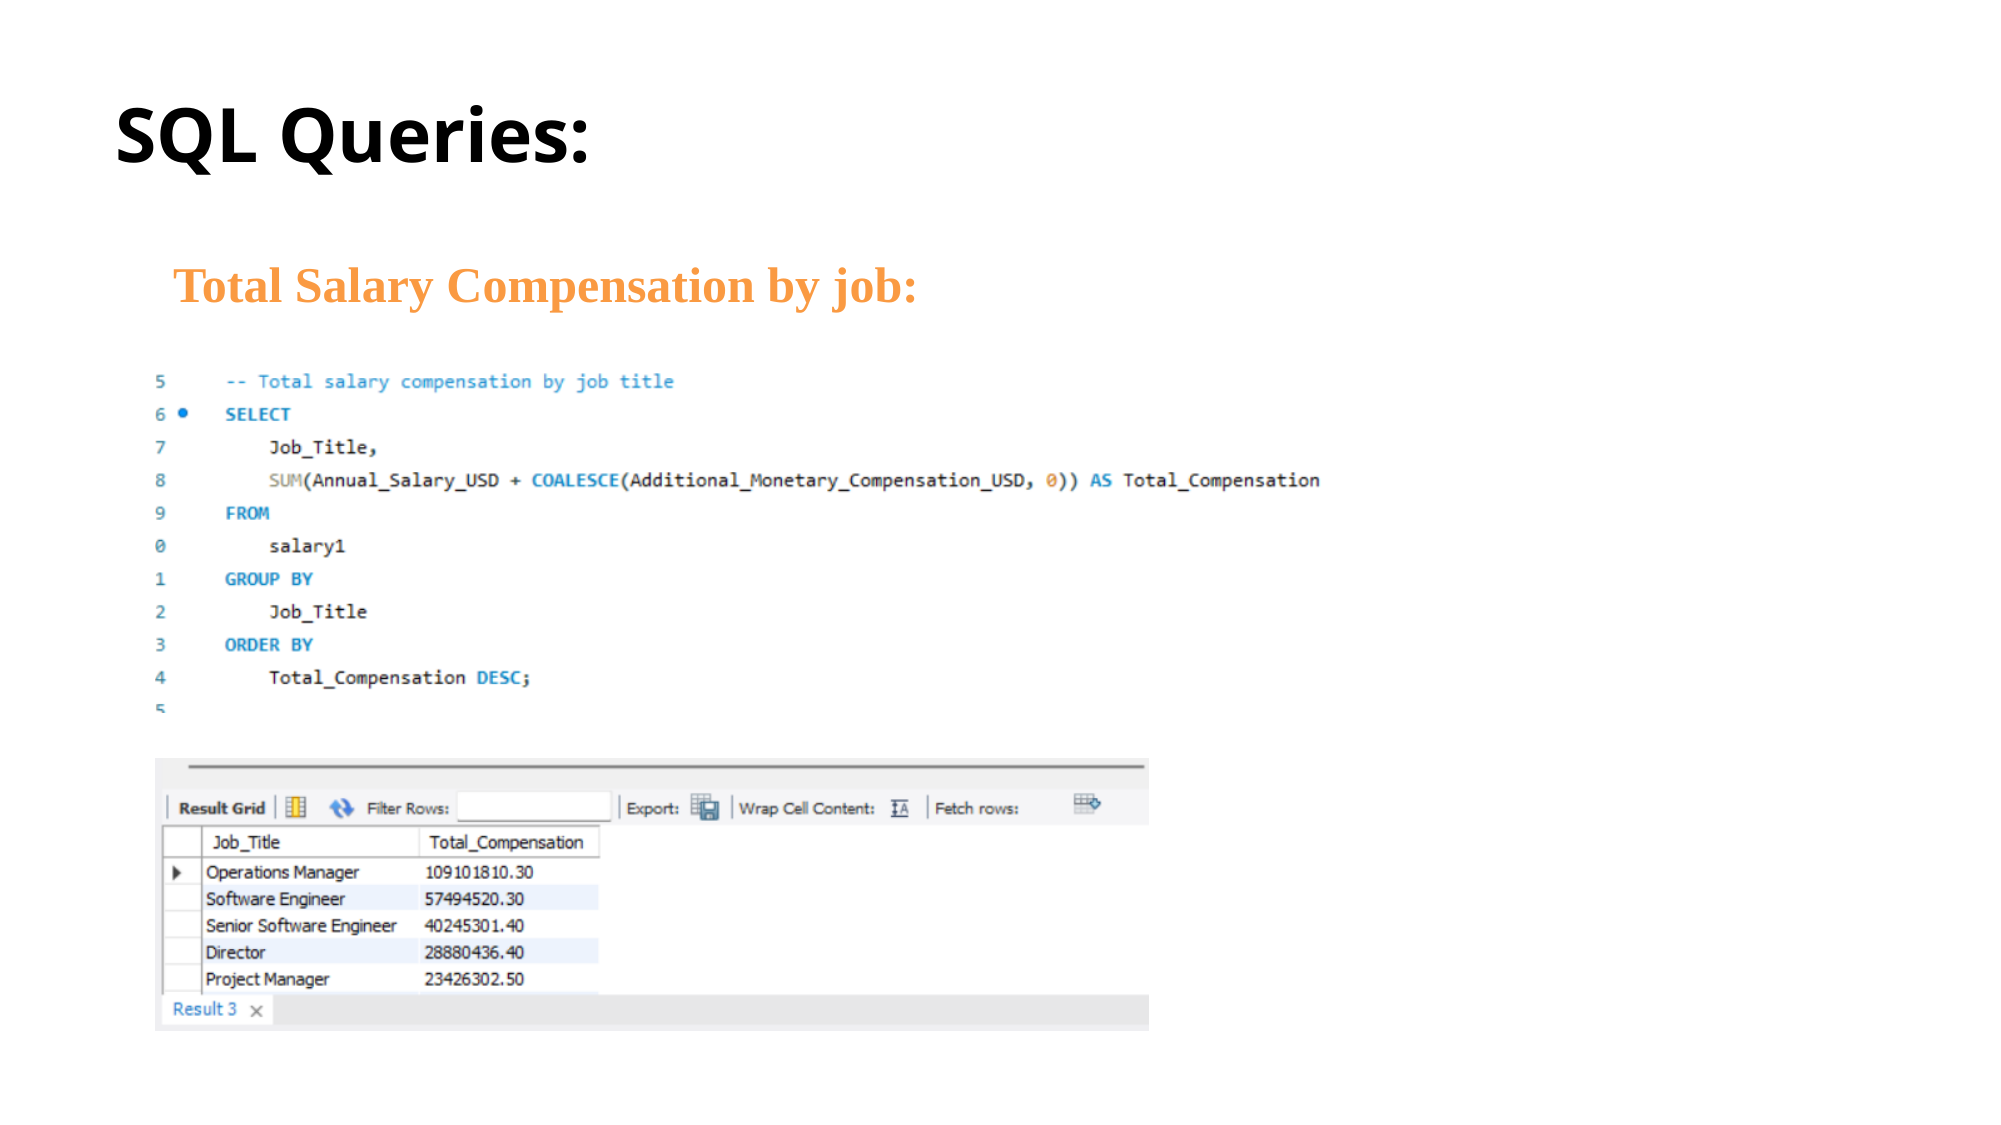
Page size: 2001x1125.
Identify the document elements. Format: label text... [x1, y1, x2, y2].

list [155, 367, 1368, 713]
text_box Total Salary Compensation by job: [158, 244, 1530, 320]
picture [155, 758, 1149, 1031]
title SQL Queries: [100, 90, 1849, 276]
